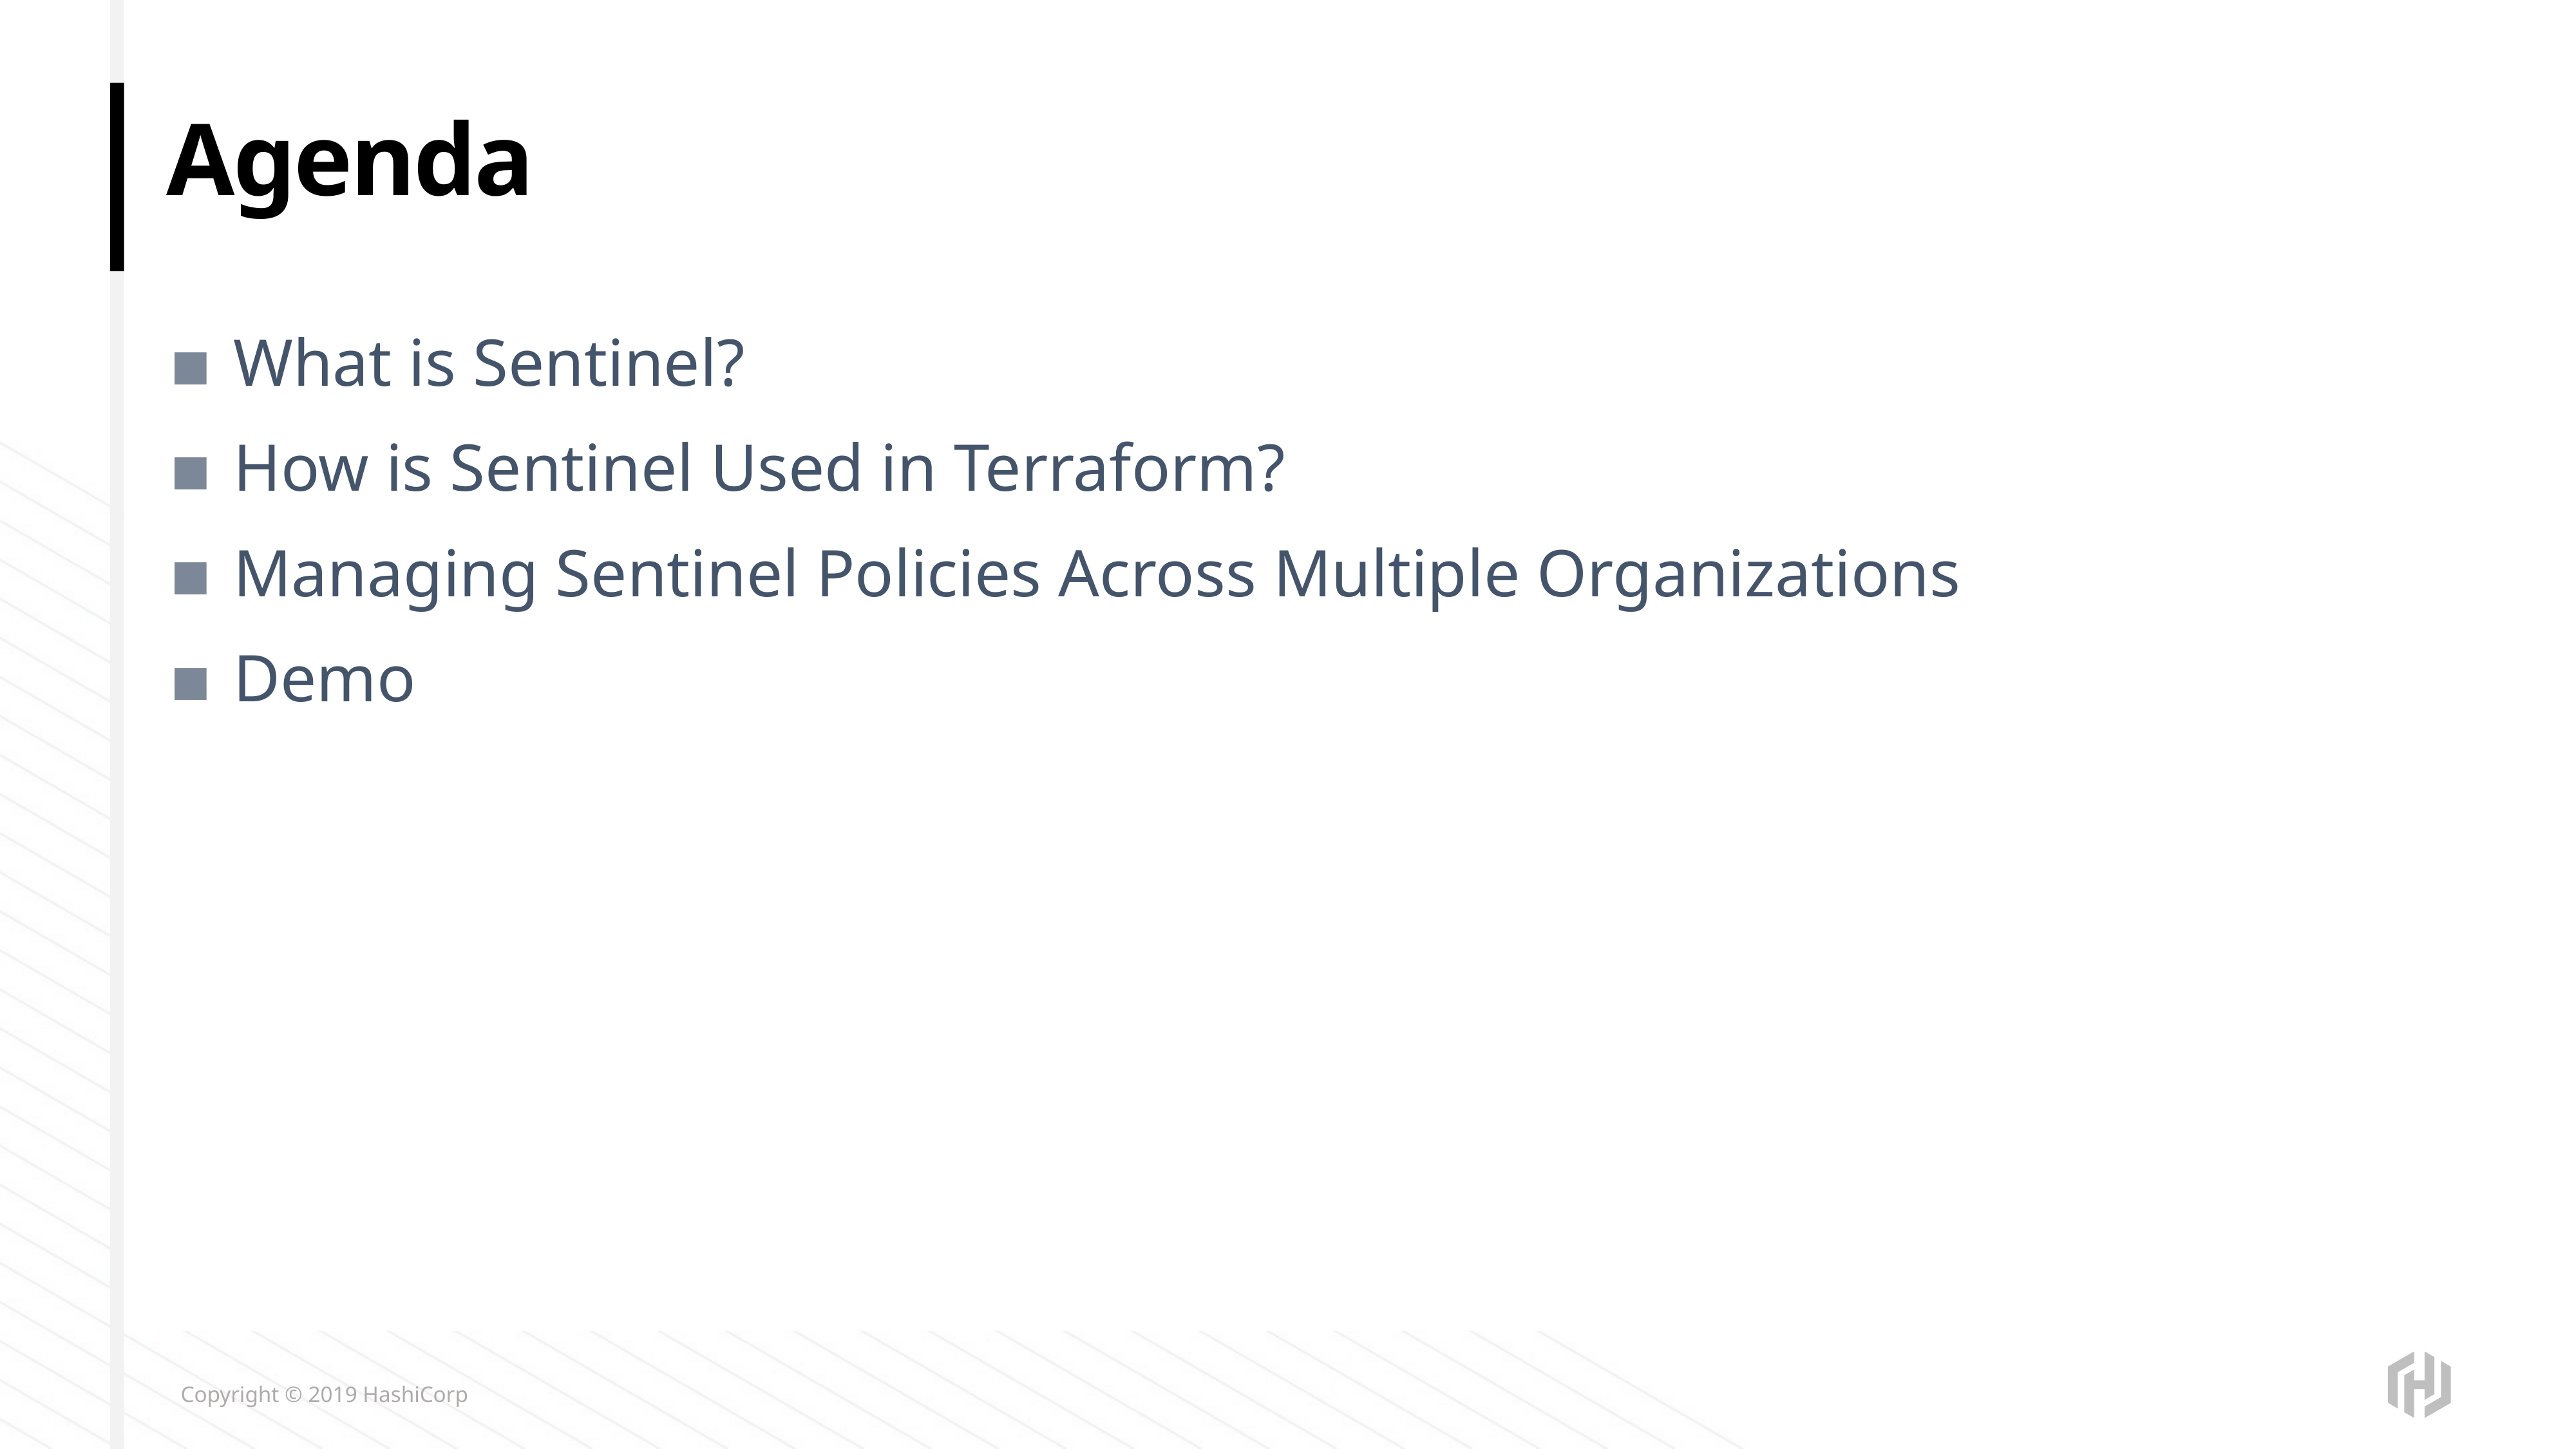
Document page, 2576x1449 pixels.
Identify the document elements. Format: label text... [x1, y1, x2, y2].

list What is Sentinel? How is Sentinel Used in Terraform? Managing Sentinel Policies Across Multiple Organizations Demo [152, 300, 2452, 1331]
title Agenda [152, 81, 2452, 272]
